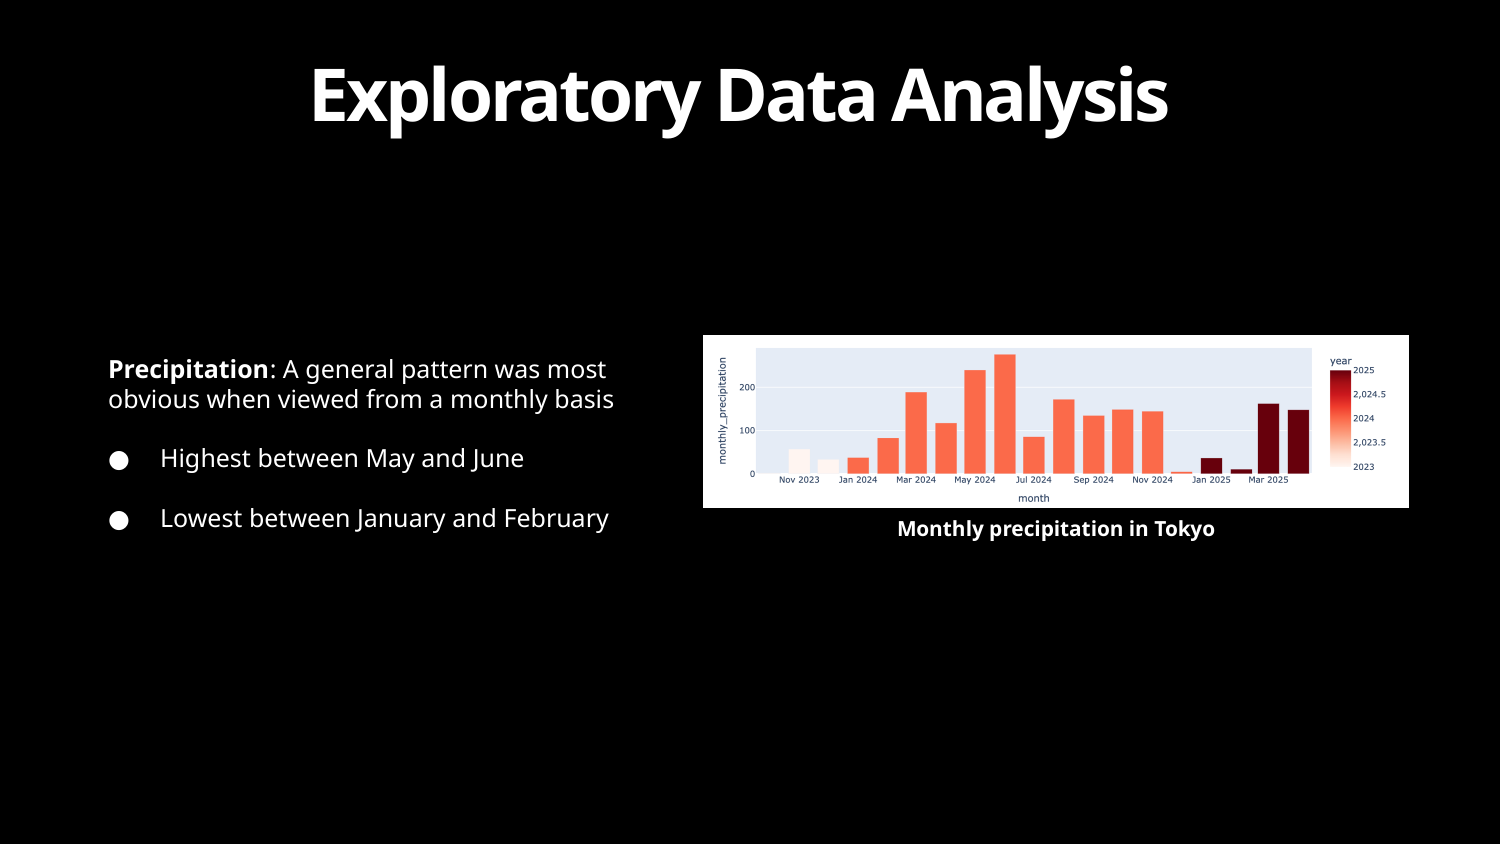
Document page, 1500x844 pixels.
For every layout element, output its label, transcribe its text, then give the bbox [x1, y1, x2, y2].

text_box Monthly precipitation in Tokyo [789, 517, 1323, 548]
text_box Exploratory Data Analysis [95, 20, 1385, 164]
picture [703, 335, 1409, 509]
list Precipitation: A general pattern was most obvious when viewed from a monthly basis Highest between May and June Lowest between January and February [70, 338, 682, 549]
